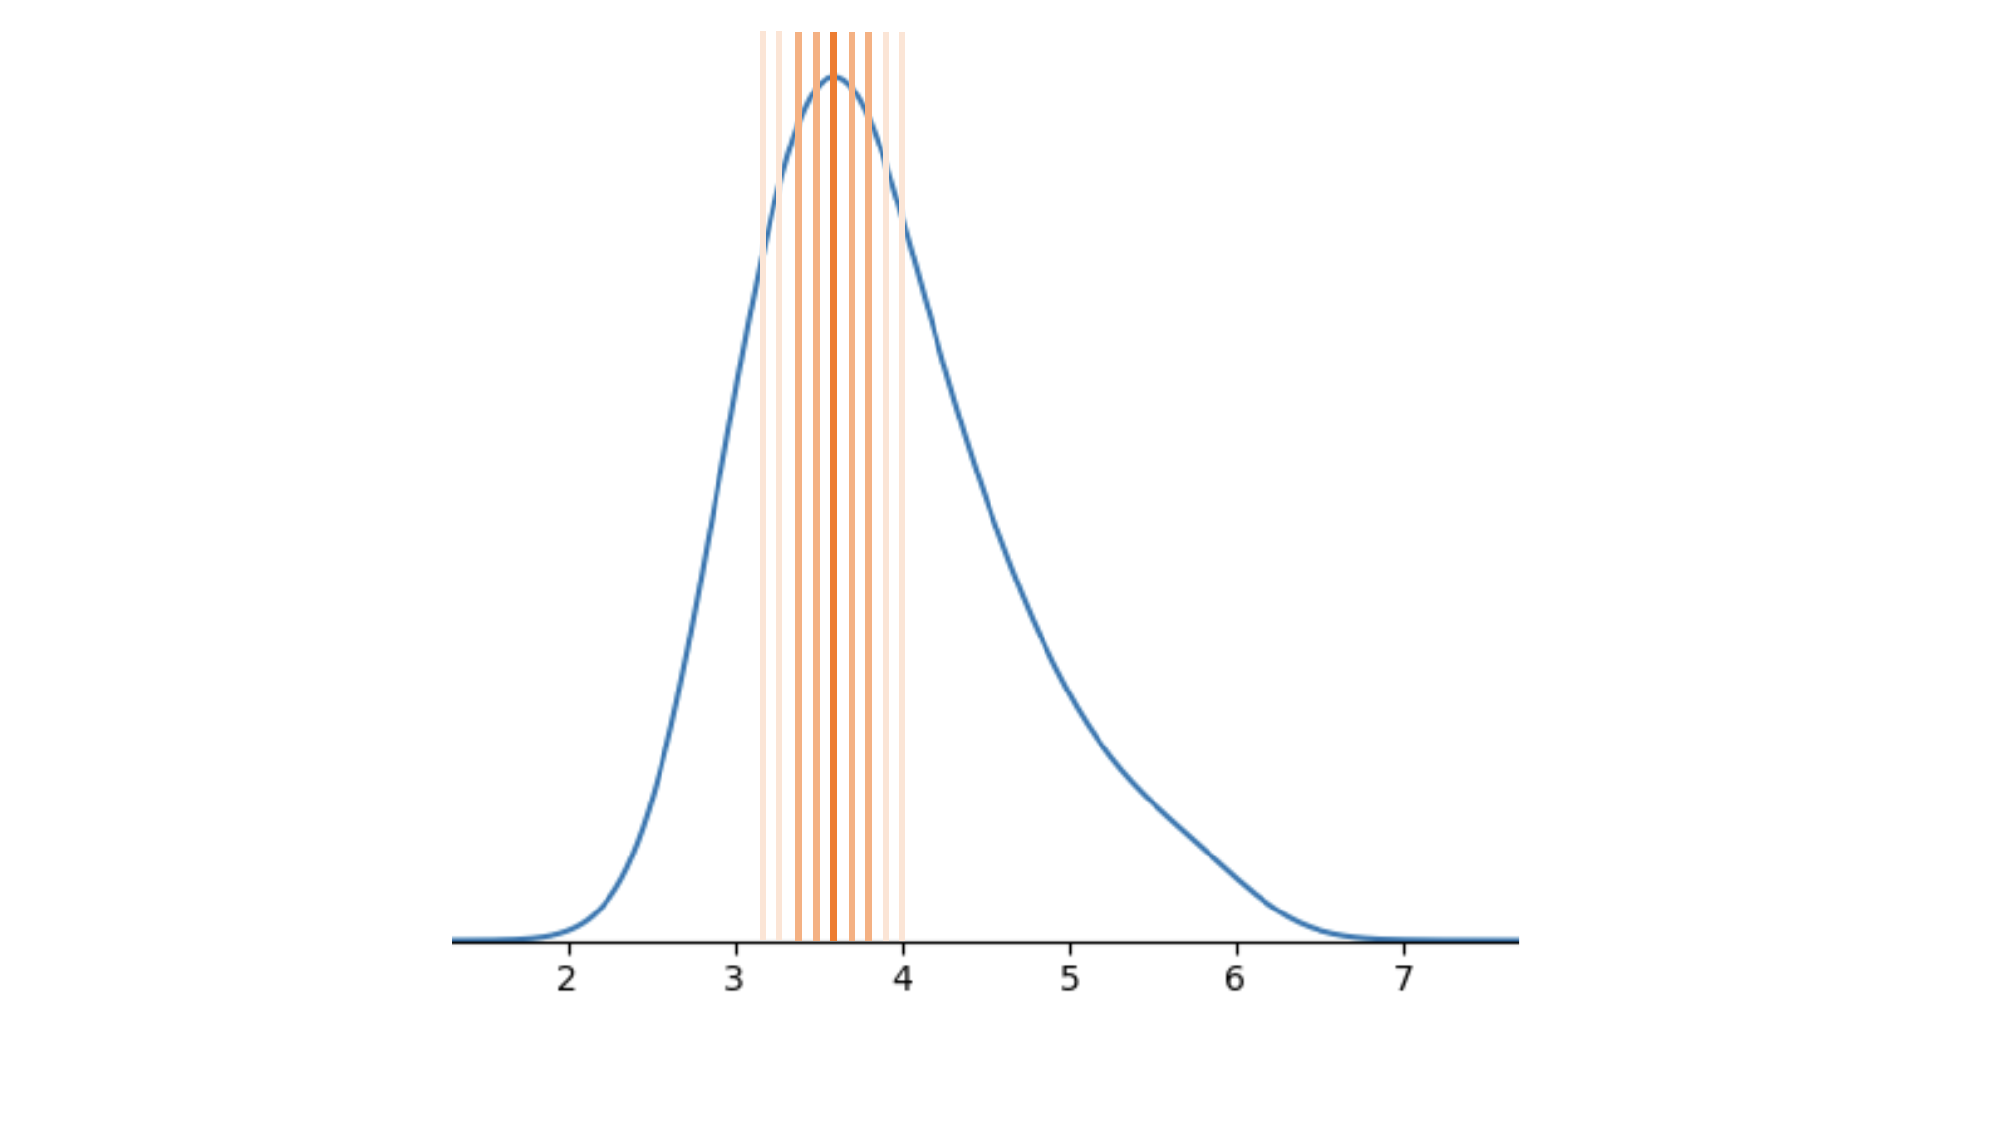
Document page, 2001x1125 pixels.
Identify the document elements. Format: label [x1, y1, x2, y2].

picture [452, 56, 1520, 1001]
text_box [762, 31, 903, 941]
